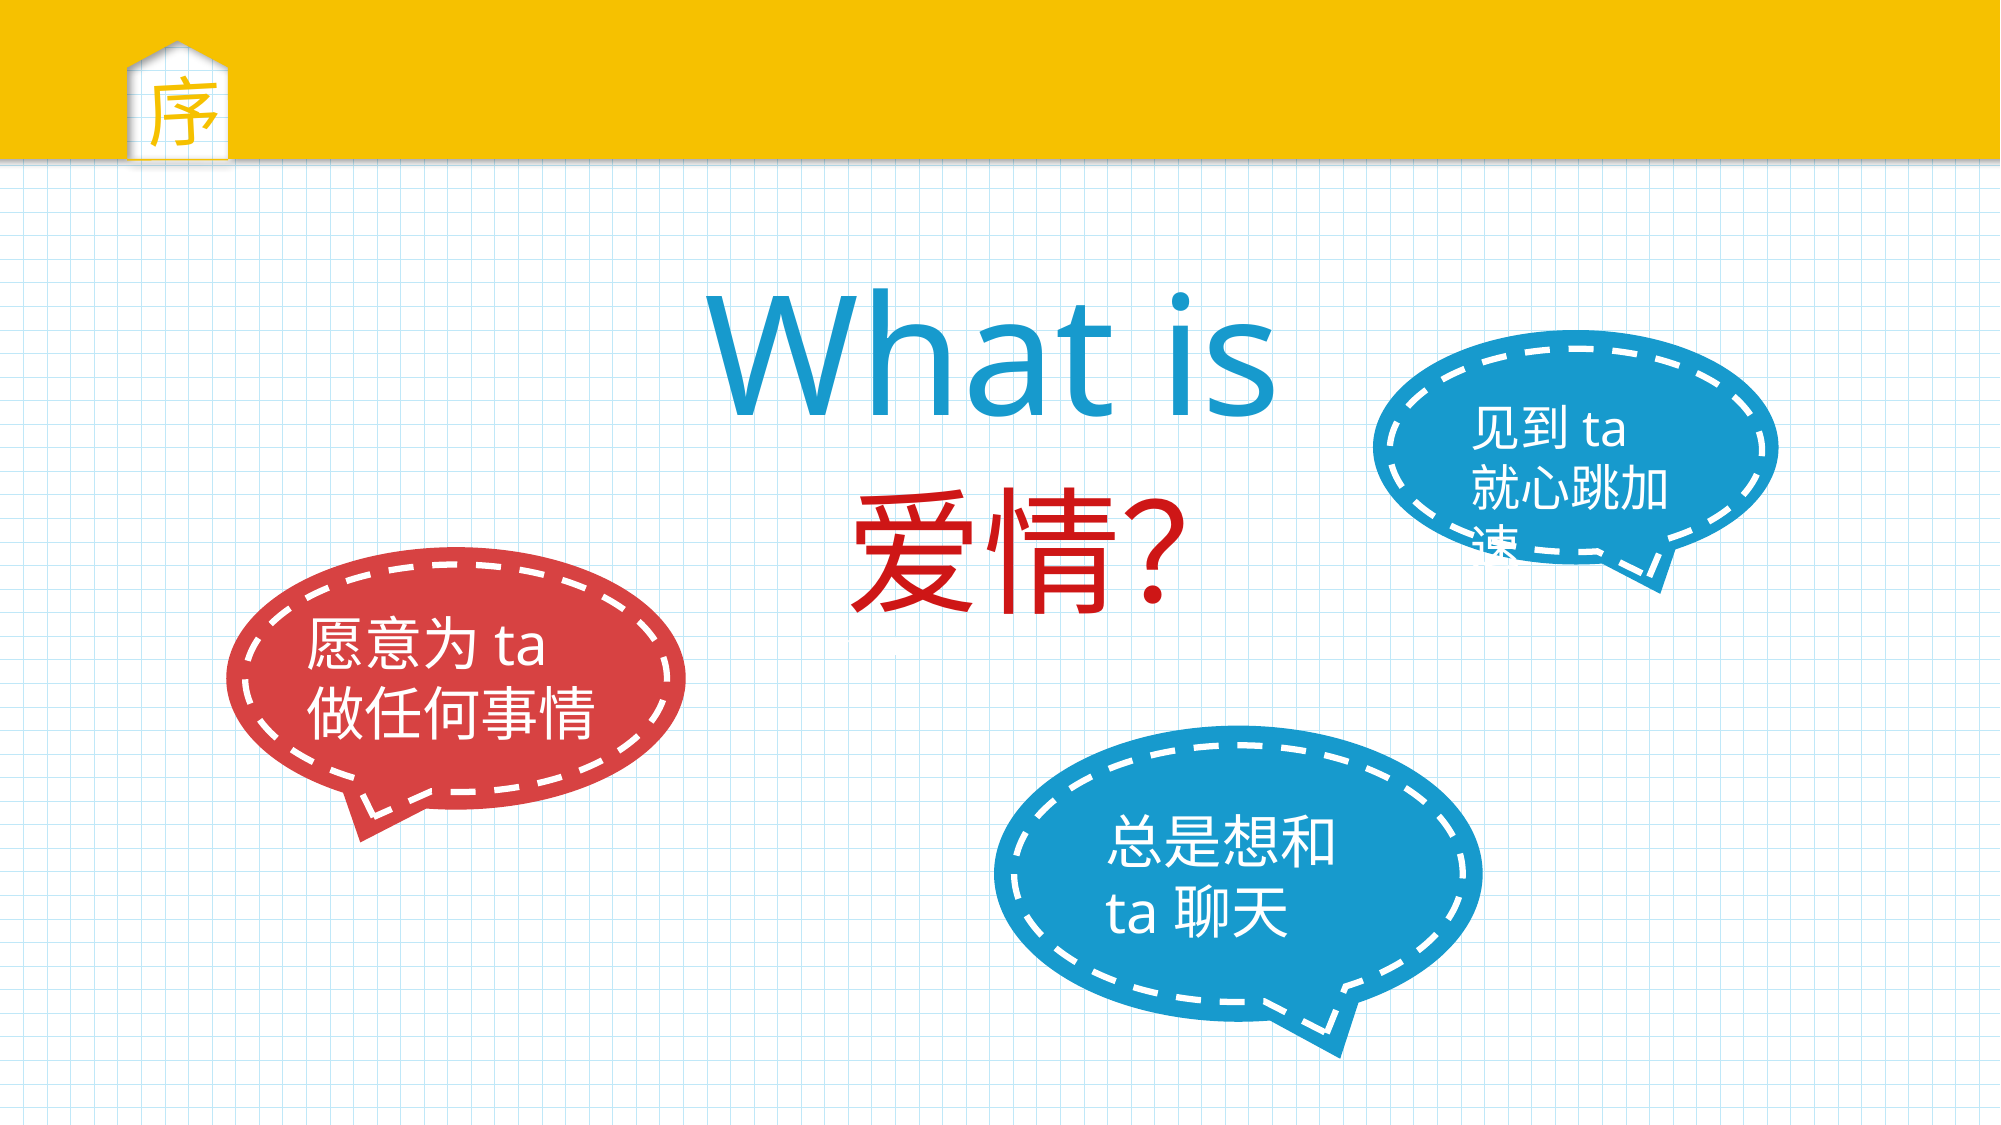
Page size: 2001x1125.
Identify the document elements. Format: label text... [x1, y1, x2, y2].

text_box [1372, 330, 1779, 565]
text_box What is [689, 241, 1373, 457]
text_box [226, 547, 686, 810]
text_box 序 [129, 54, 240, 165]
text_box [994, 725, 1483, 1022]
text_box [0, 0, 2000, 162]
text_box 爱情？ 1111 [830, 458, 1237, 669]
